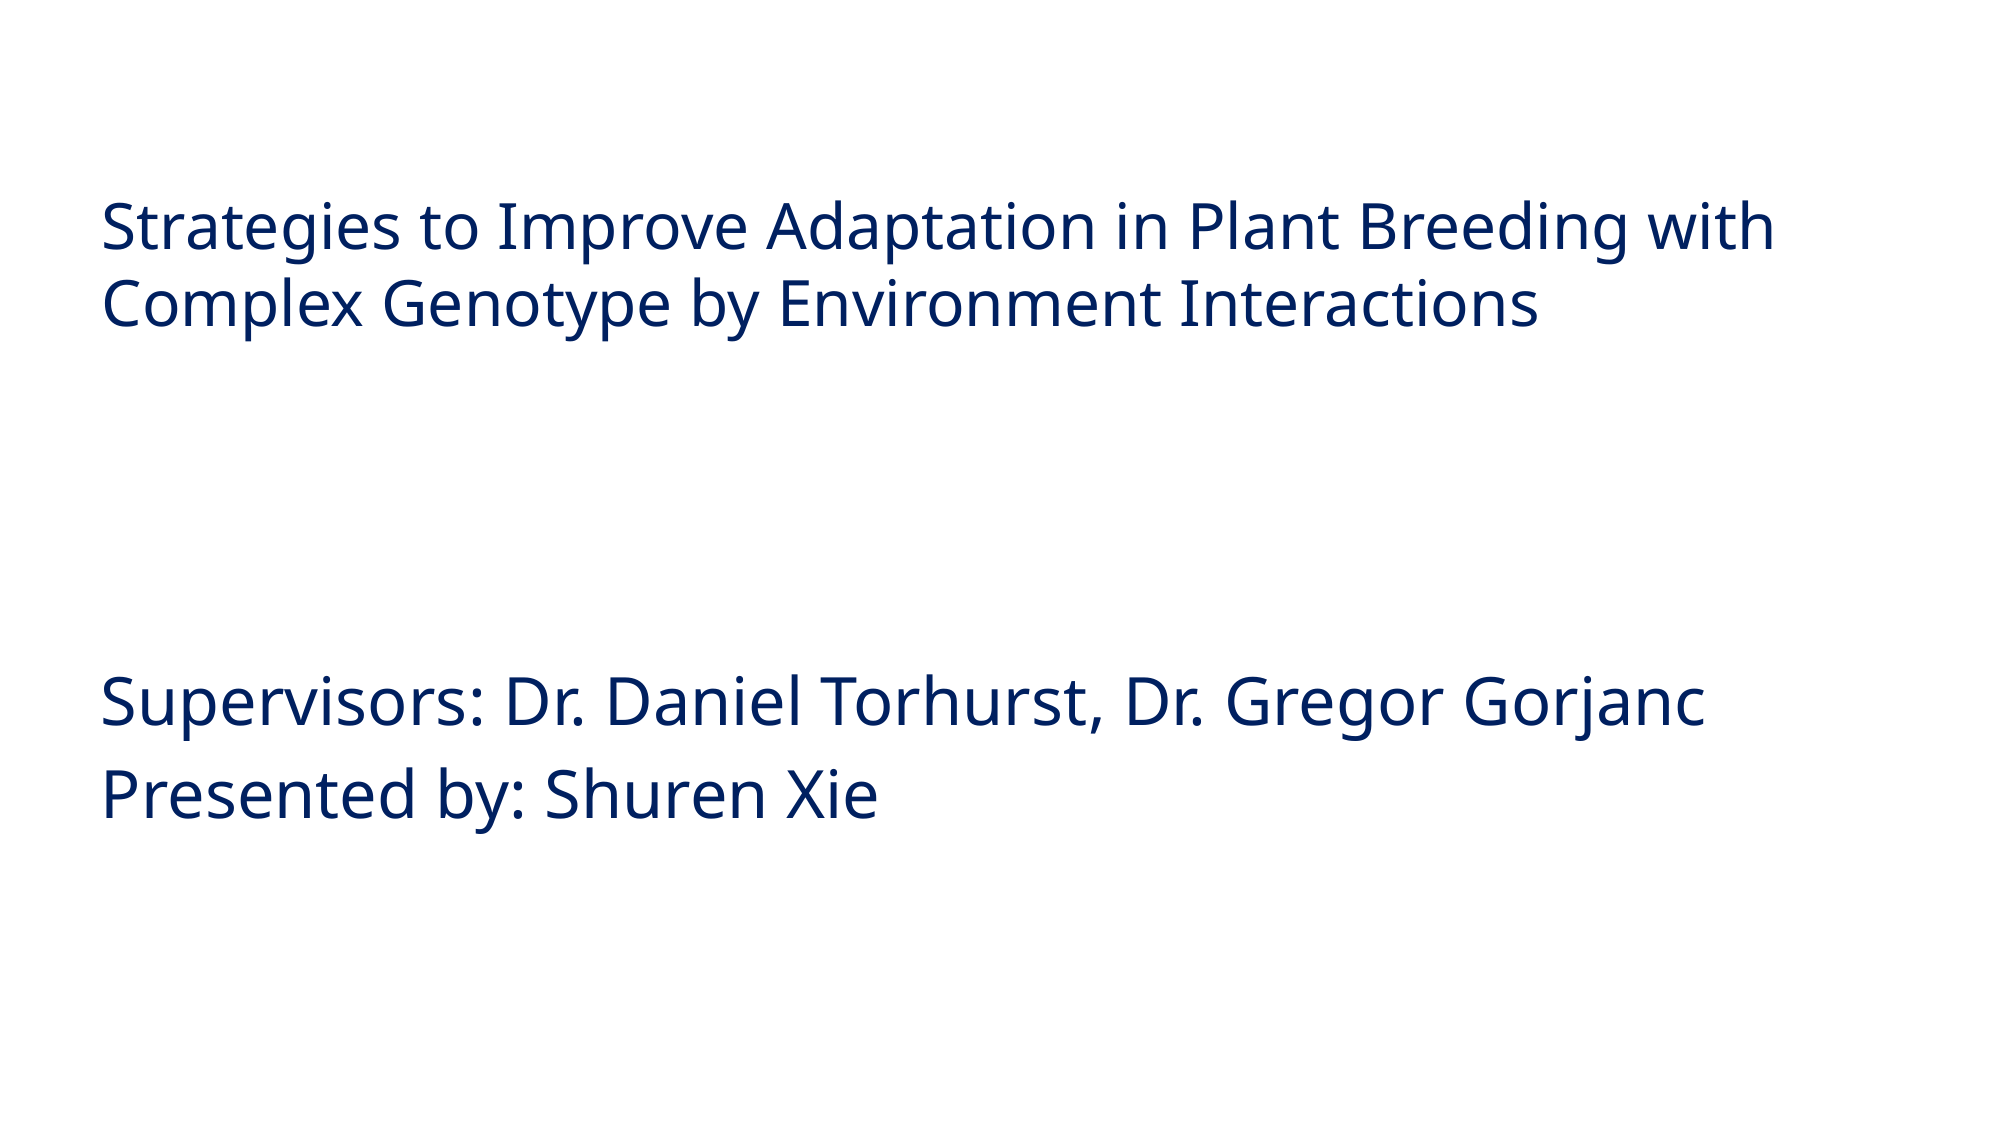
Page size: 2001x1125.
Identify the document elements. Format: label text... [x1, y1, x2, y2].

title Strategies to Improve Adaptation in Plant Breeding with Complex Genotype by Environment Interactions [86, 178, 1914, 396]
list Supervisors: Dr. Daniel Torhurst, Dr. Gregor Gorjanc Presented by: Shuren Xie [86, 650, 1914, 869]
